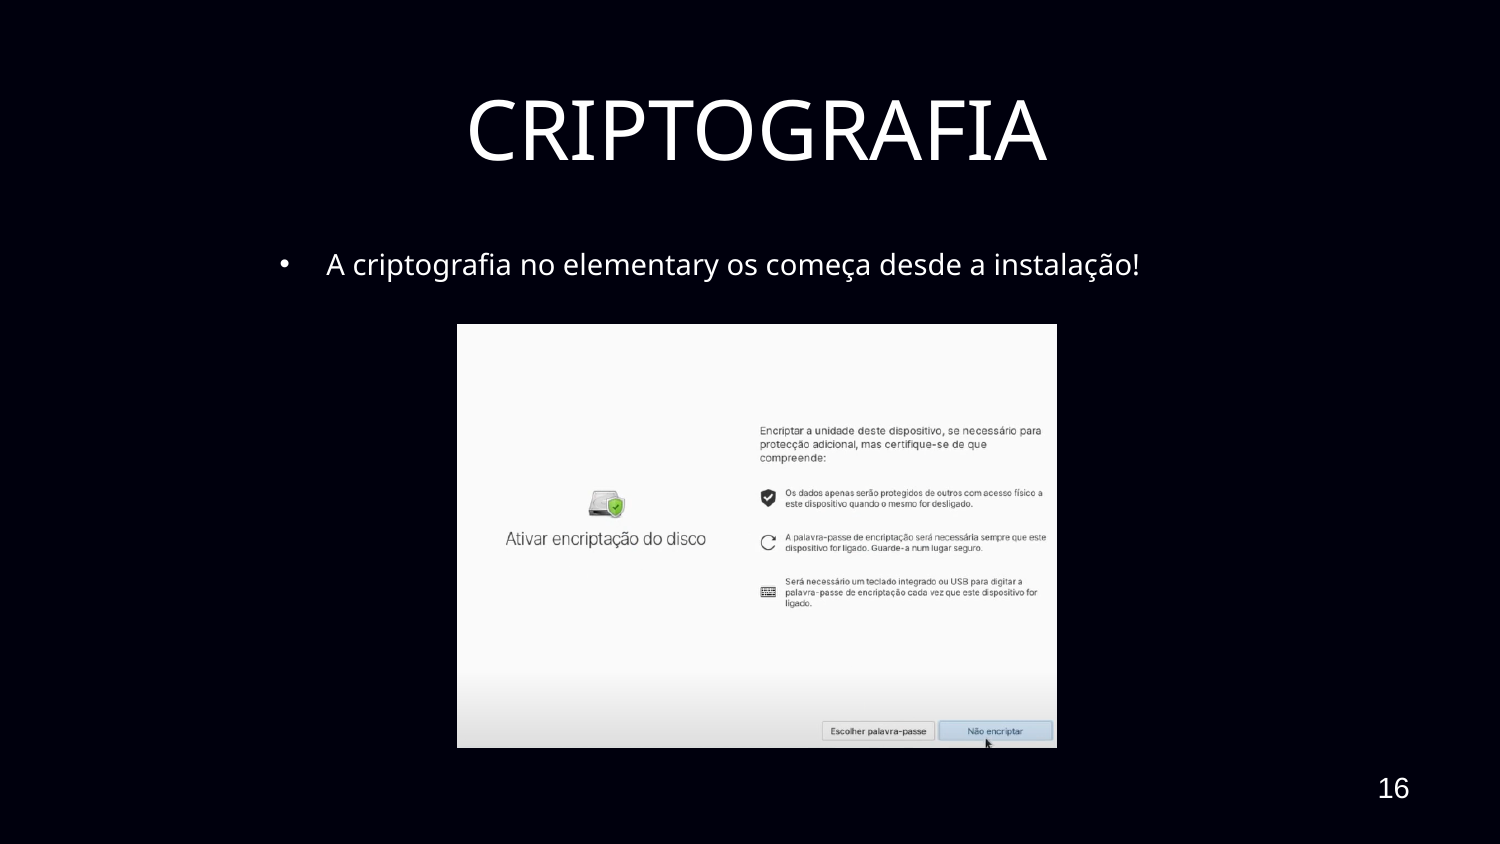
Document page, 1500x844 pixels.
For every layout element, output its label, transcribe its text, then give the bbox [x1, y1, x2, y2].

subtitle A criptografia no elementary os começa desde a instalação! [264, 196, 1236, 765]
title CRIPTOGRAFIA [155, 57, 1359, 196]
text_box 16 [1362, 761, 1429, 812]
picture [456, 323, 1059, 749]
